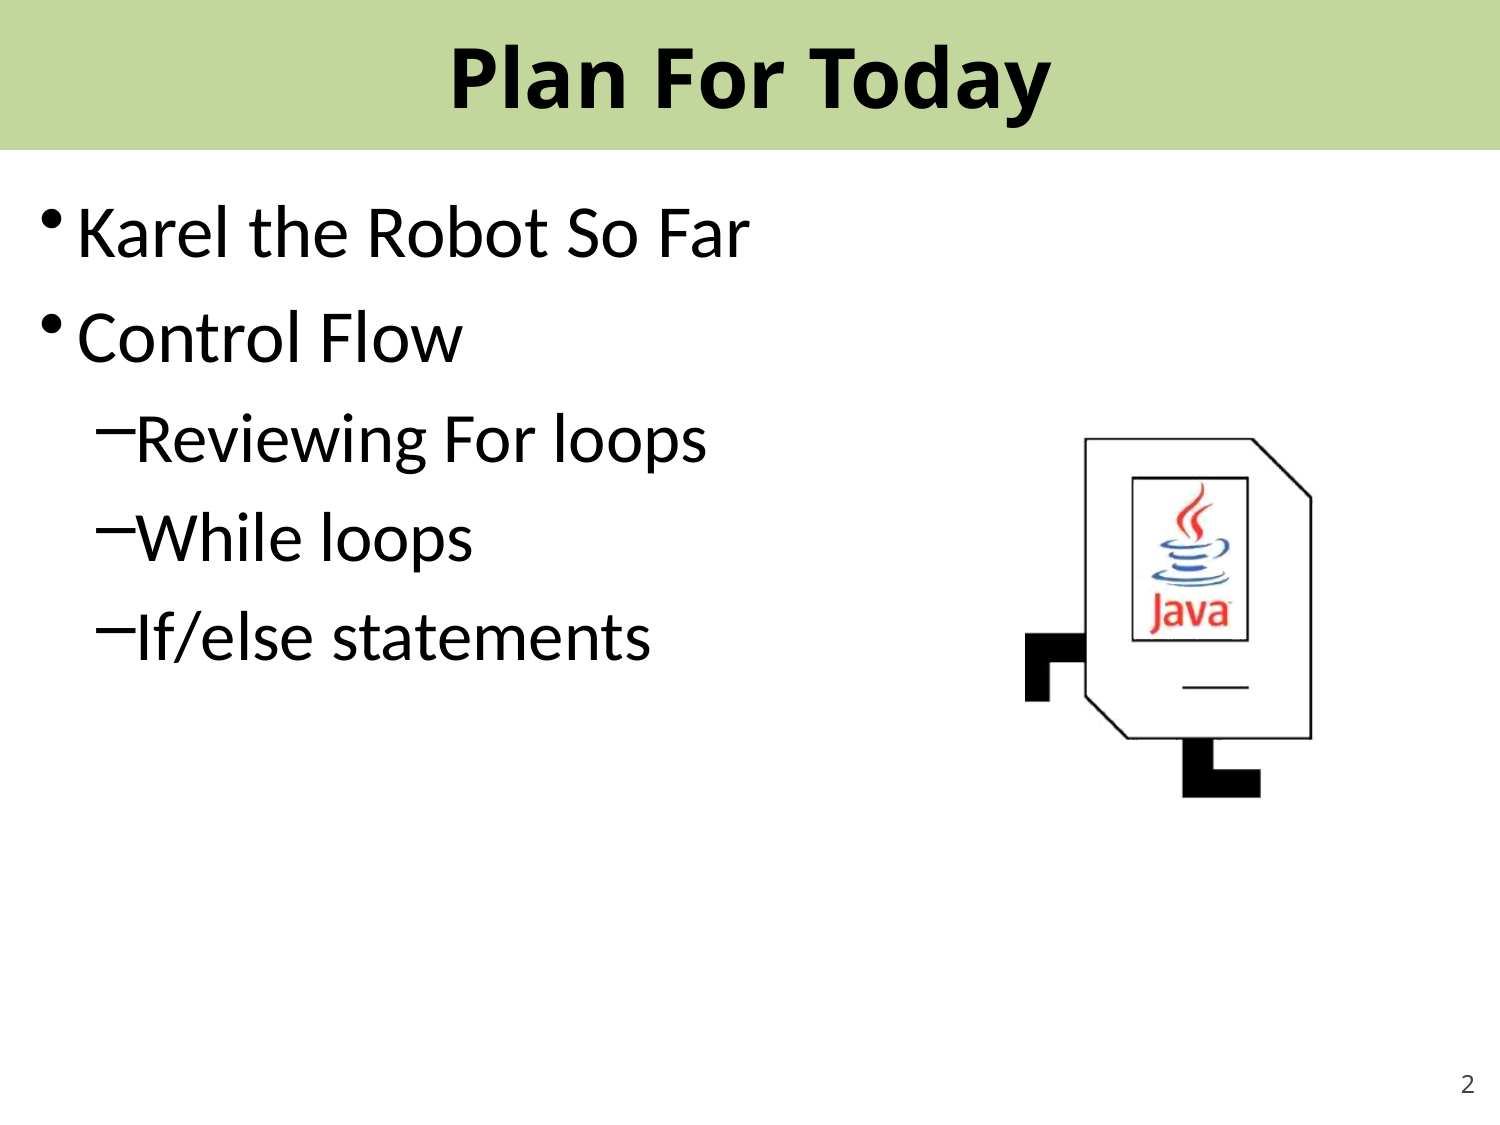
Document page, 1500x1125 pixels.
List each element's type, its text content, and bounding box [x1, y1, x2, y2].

list Karel the Robot So Far Control Flow Reviewing For loops While loops If/else statements [24, 174, 1475, 1063]
title Plan For Today [75, 0, 1425, 150]
picture [1024, 437, 1343, 810]
